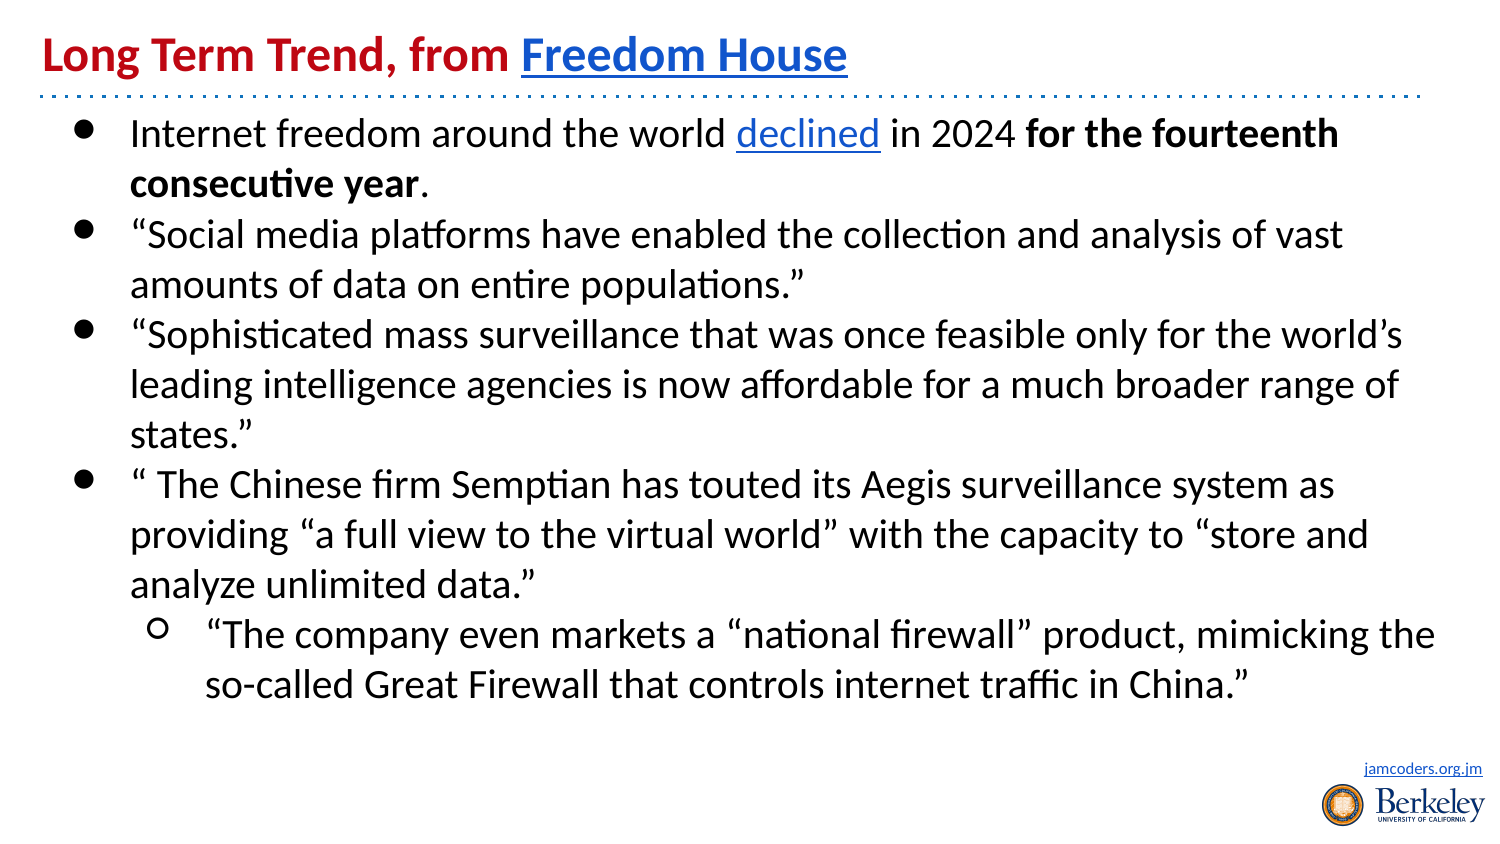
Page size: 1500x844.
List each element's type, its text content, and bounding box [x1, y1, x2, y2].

list Internet freedom around the world declined in 2024 for the fourteenth consecutive year. “Social media platforms have enabled the collection and analysis of vast amounts of data on entire populations.” “Sophisticated mass surveillance that was once feasible only for the world’s leading intelligence agencies is now affordable for a much broader range of states.” “ The Chinese firm Semptian has touted its Aegis surveillance system as providing “a full view to the virtual world” with the capacity to “store and analyze unlimited data.” “The company even markets a “national firewall” product, mimicking the so-called Great Firewall that controls internet traffic in China.” [39, 91, 1486, 773]
picture [1321, 782, 1486, 827]
title Long Term Trend, from Freedom House [27, 15, 1378, 97]
